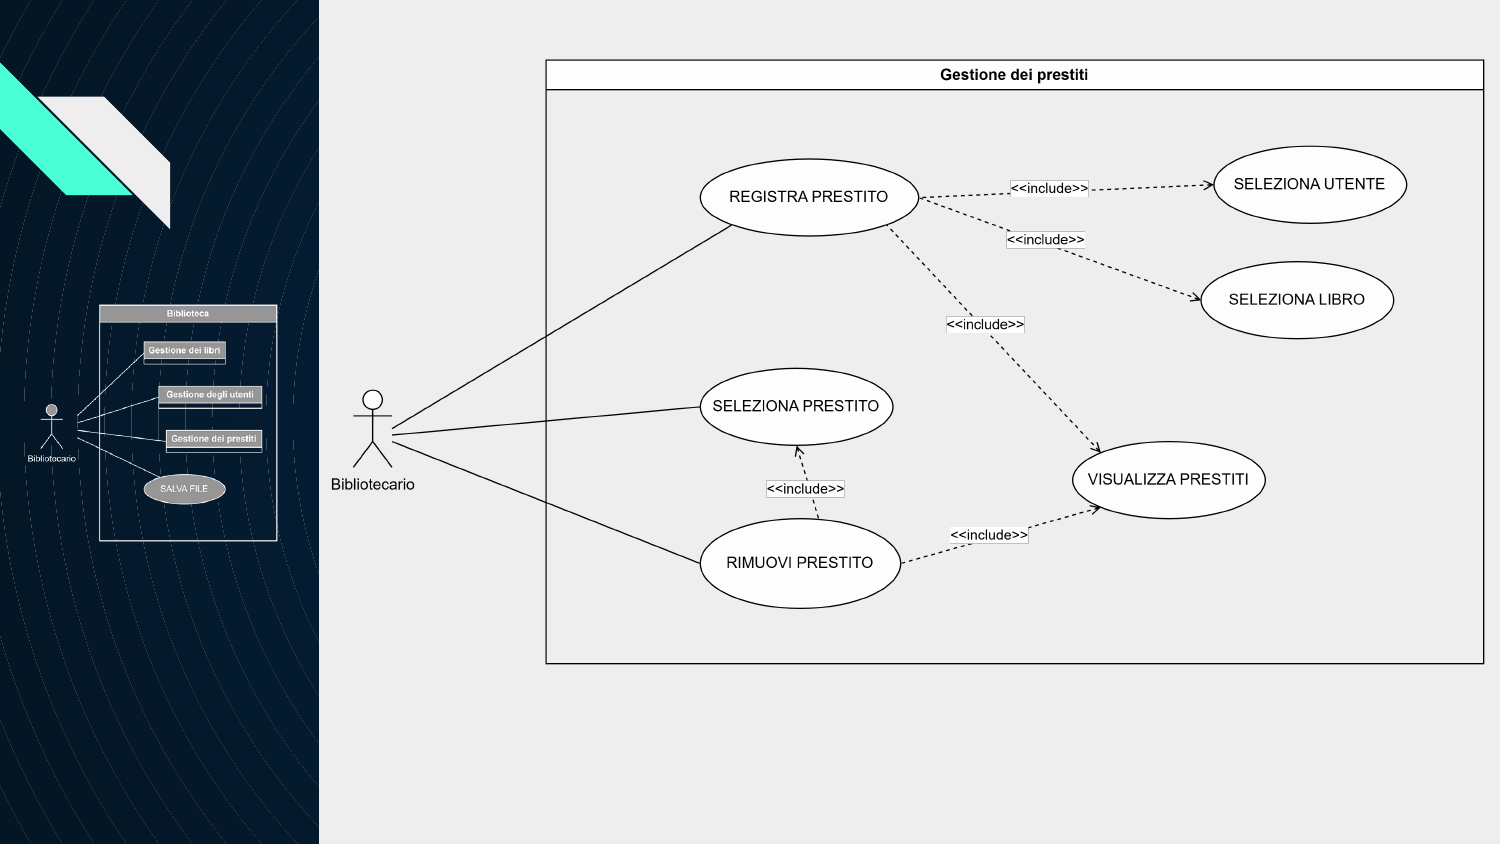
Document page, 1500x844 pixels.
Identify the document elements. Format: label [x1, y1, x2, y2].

picture [20, 297, 285, 549]
picture [318, 0, 1500, 844]
